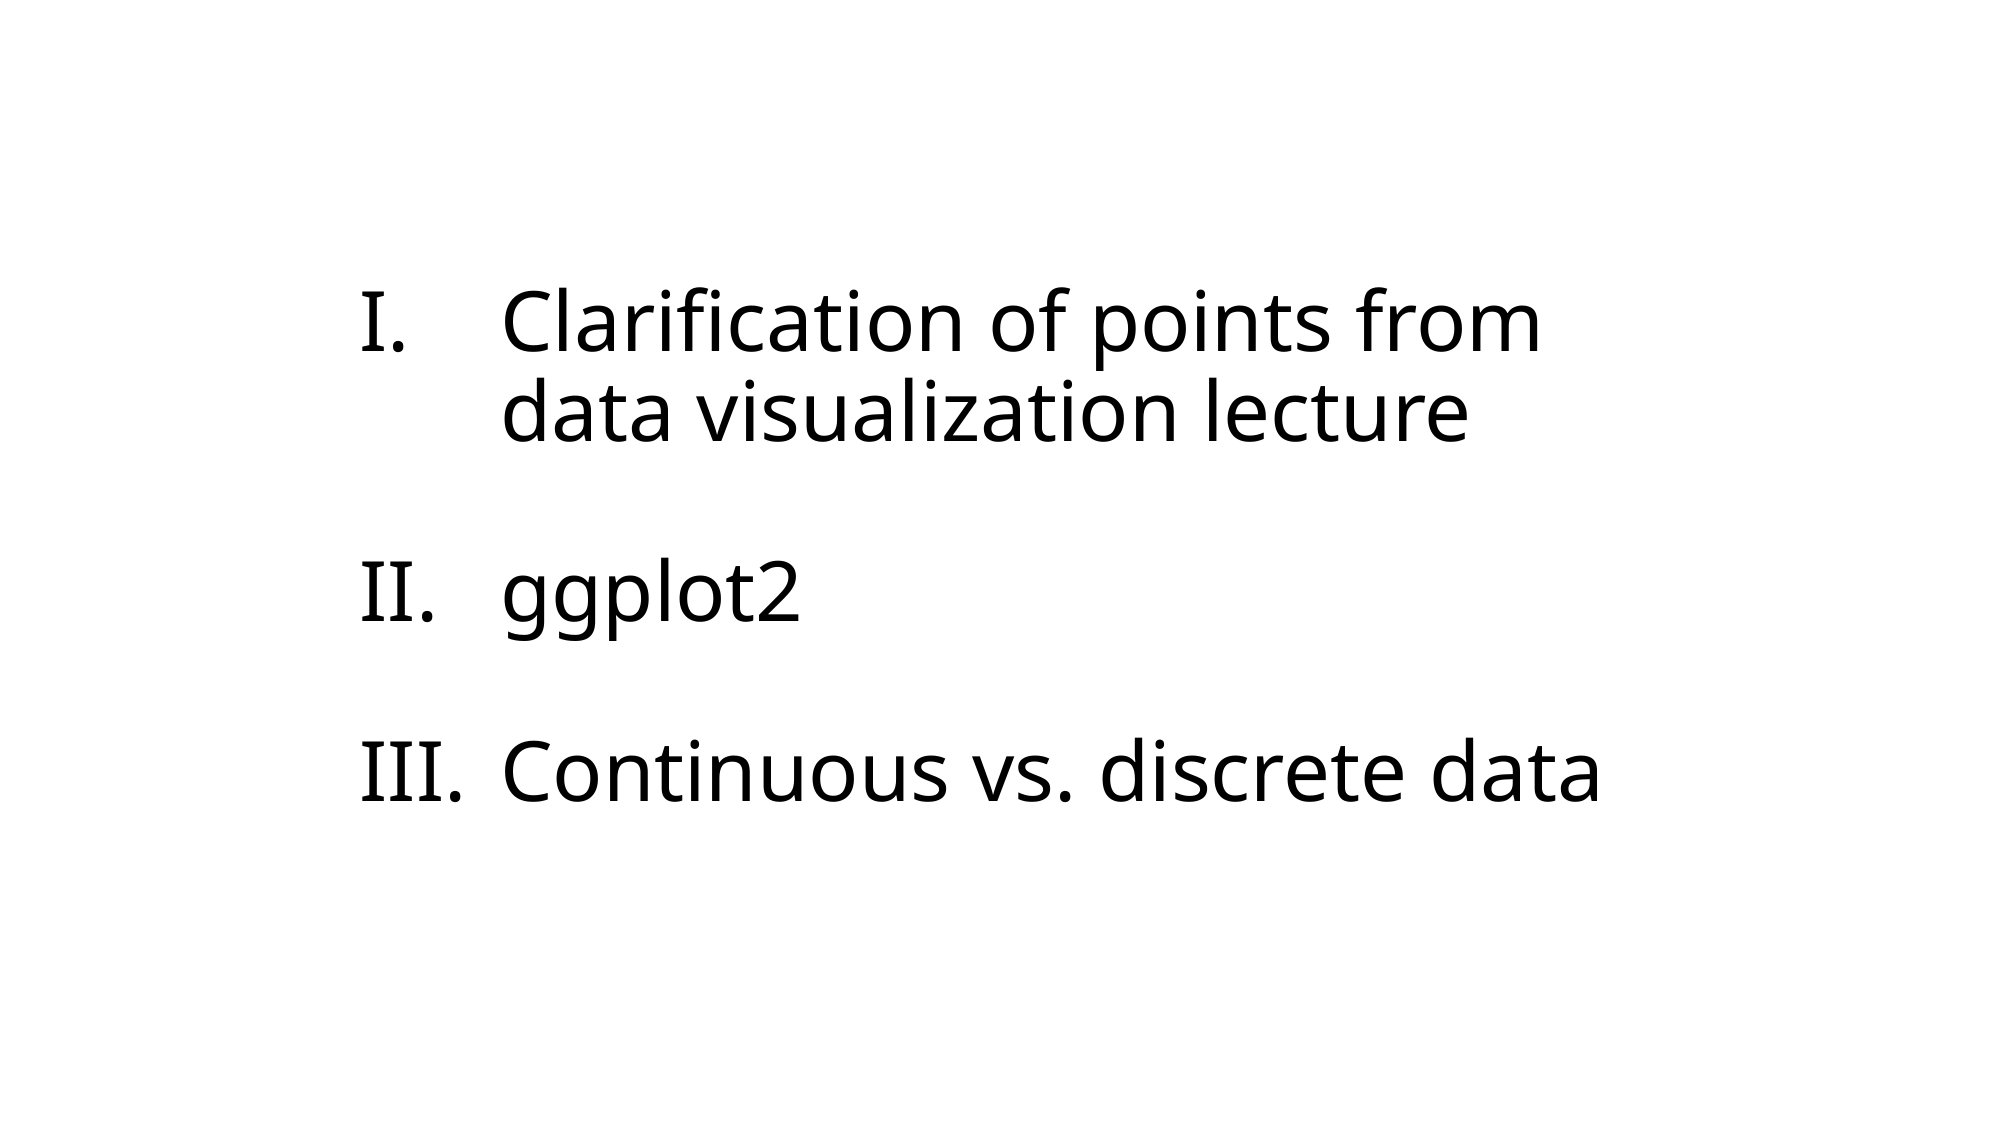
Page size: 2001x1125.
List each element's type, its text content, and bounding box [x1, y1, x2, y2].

text_box Clarification of points from data visualization lecture ggplot2 Continuous vs. discrete data [345, 272, 1706, 905]
